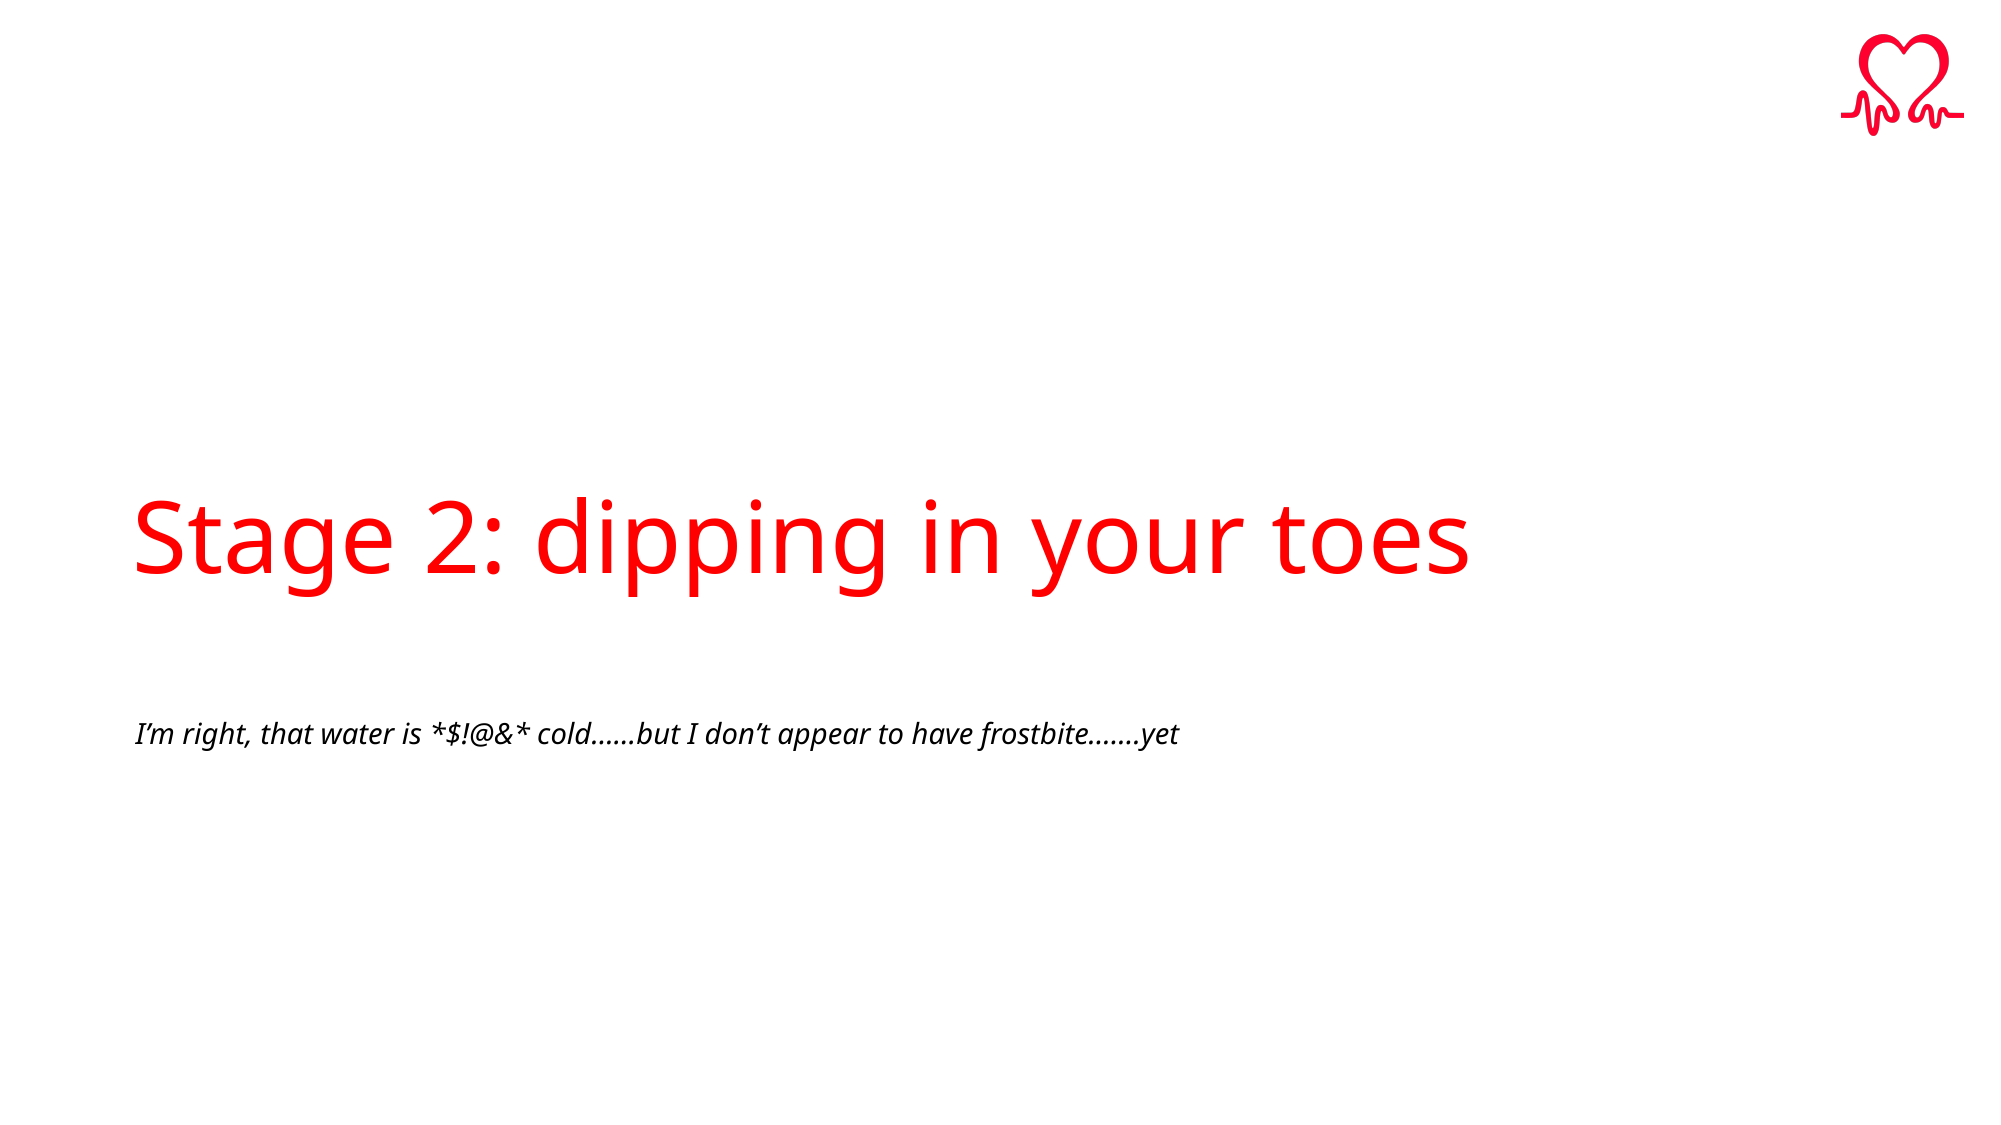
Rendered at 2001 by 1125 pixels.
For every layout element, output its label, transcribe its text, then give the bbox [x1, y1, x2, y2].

title Stage 2: dipping in your toes [117, 479, 1918, 592]
picture [1841, 34, 1964, 136]
text_box I’m right, that water is *$!@&* cold……but I don’t appear to have frostbite…….yet [117, 698, 1657, 769]
